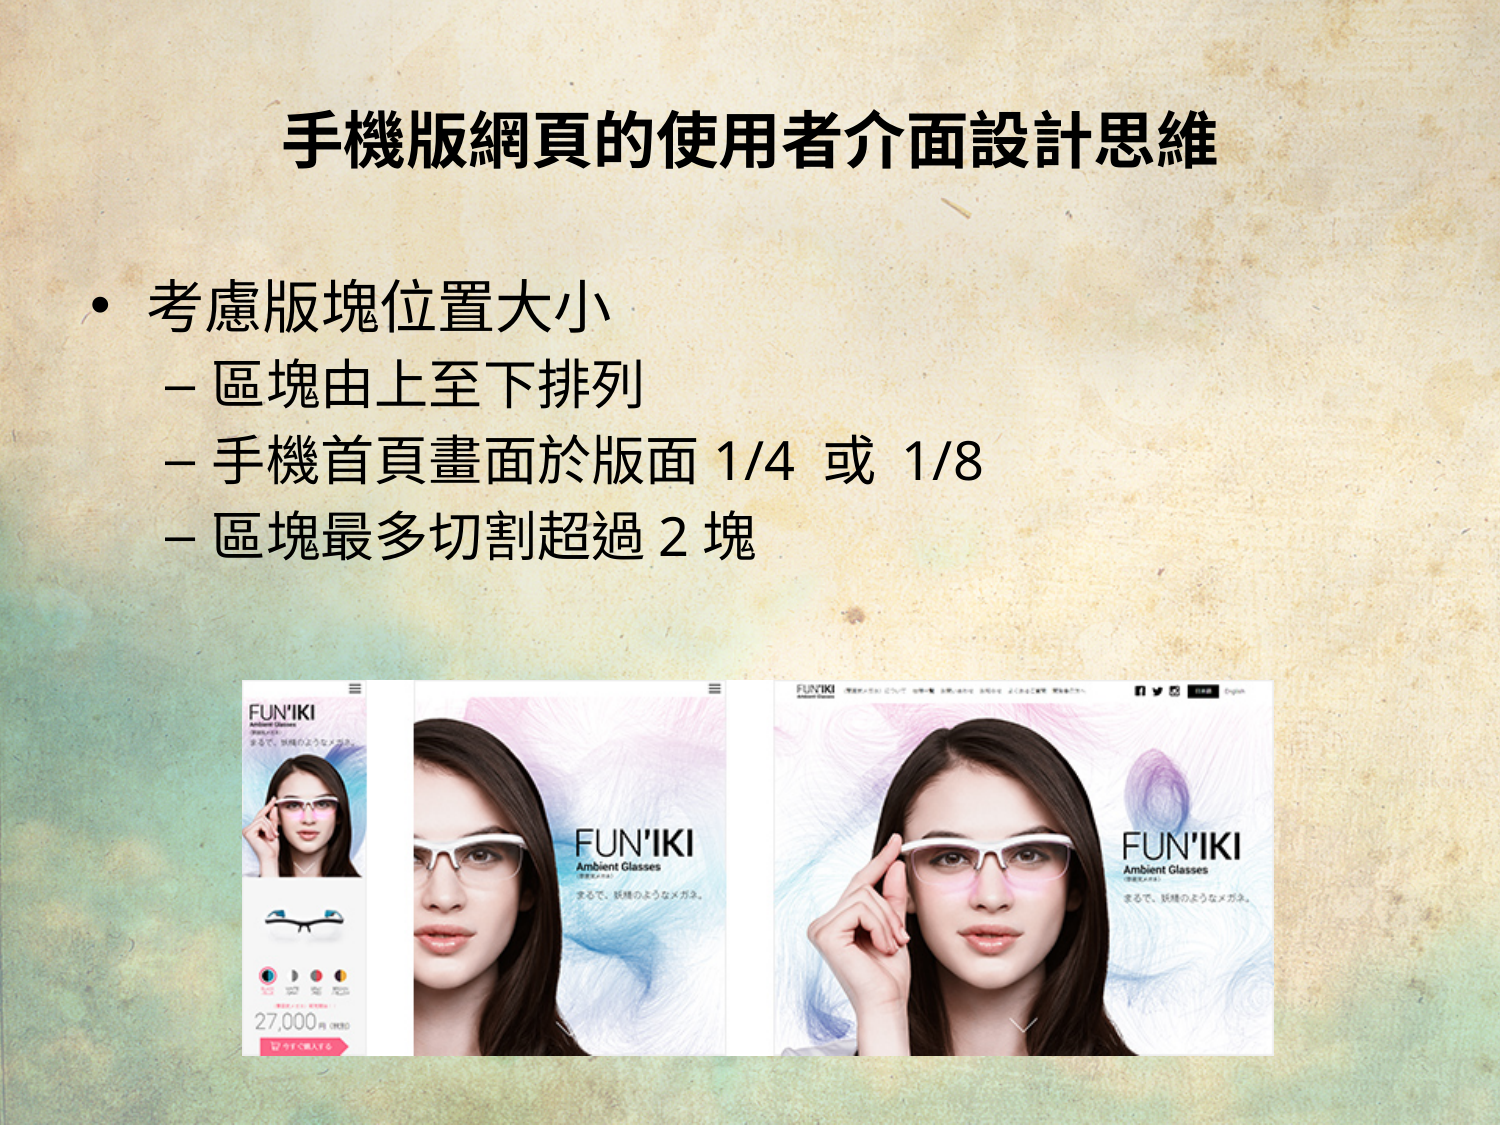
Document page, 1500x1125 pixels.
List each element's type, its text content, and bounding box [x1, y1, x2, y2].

list 考慮版塊位置大小 區塊由上至下排列 手機首頁畫面於版面1/4 或 1/8 區塊最多切割超過2塊 [75, 262, 1425, 1005]
picture [0, 0, 1500, 1125]
title 手機版網頁的使用者介面設計思維 [75, 45, 1425, 233]
